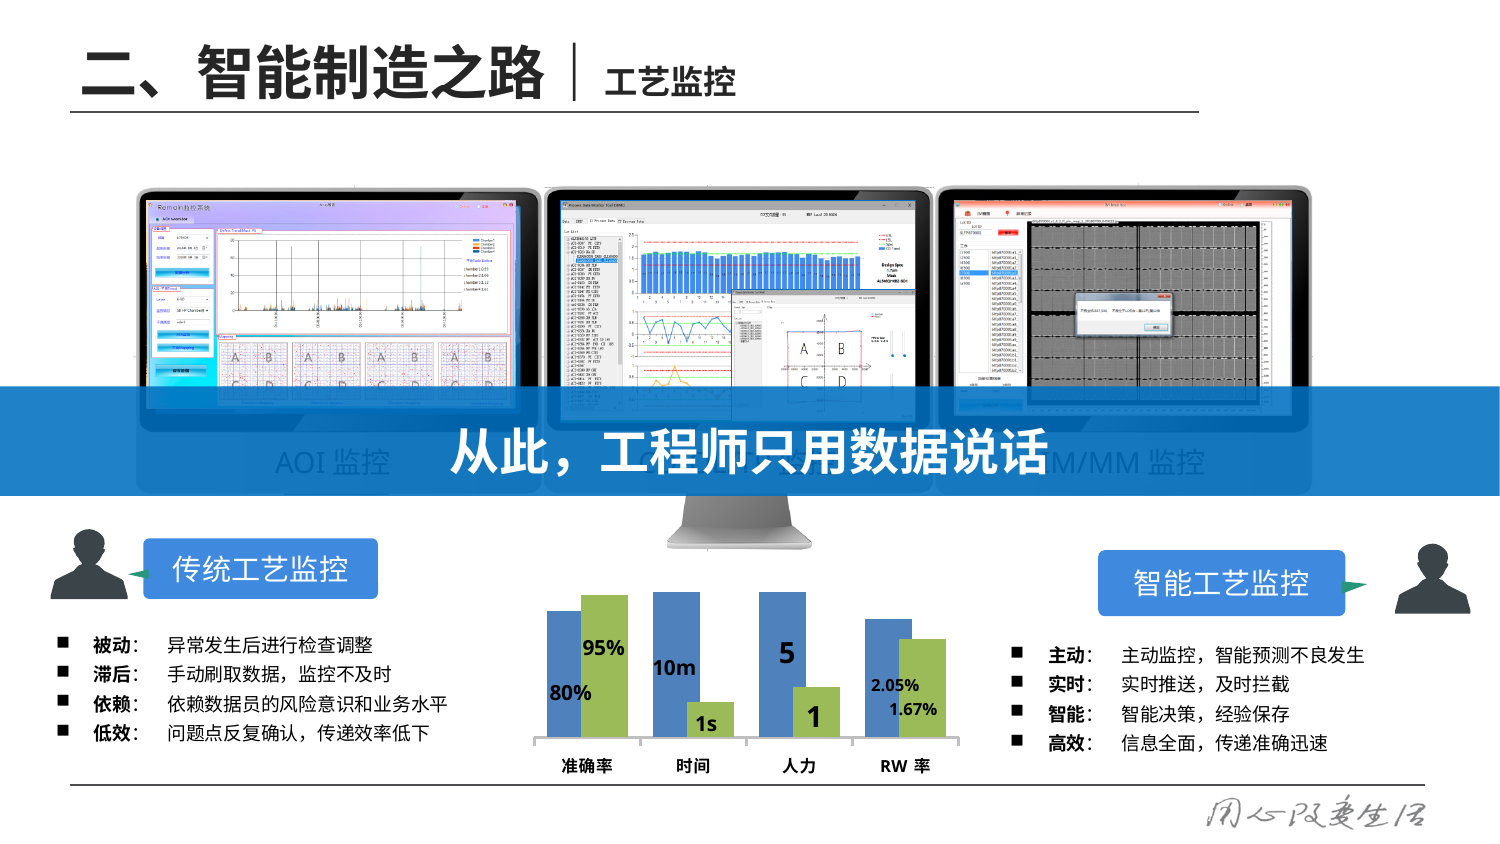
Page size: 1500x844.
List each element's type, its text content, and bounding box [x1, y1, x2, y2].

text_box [995, 539, 1471, 763]
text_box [522, 562, 979, 798]
picture [1158, 763, 1471, 844]
text_box 从此，工程师只用数据说话 [0, 384, 126, 498]
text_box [131, 182, 1313, 552]
text_box 二、智能制造之路｜工艺监控 [64, 34, 1081, 108]
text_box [40, 525, 687, 753]
text_box 从此，工程师只用数据说话 [1317, 384, 1500, 498]
